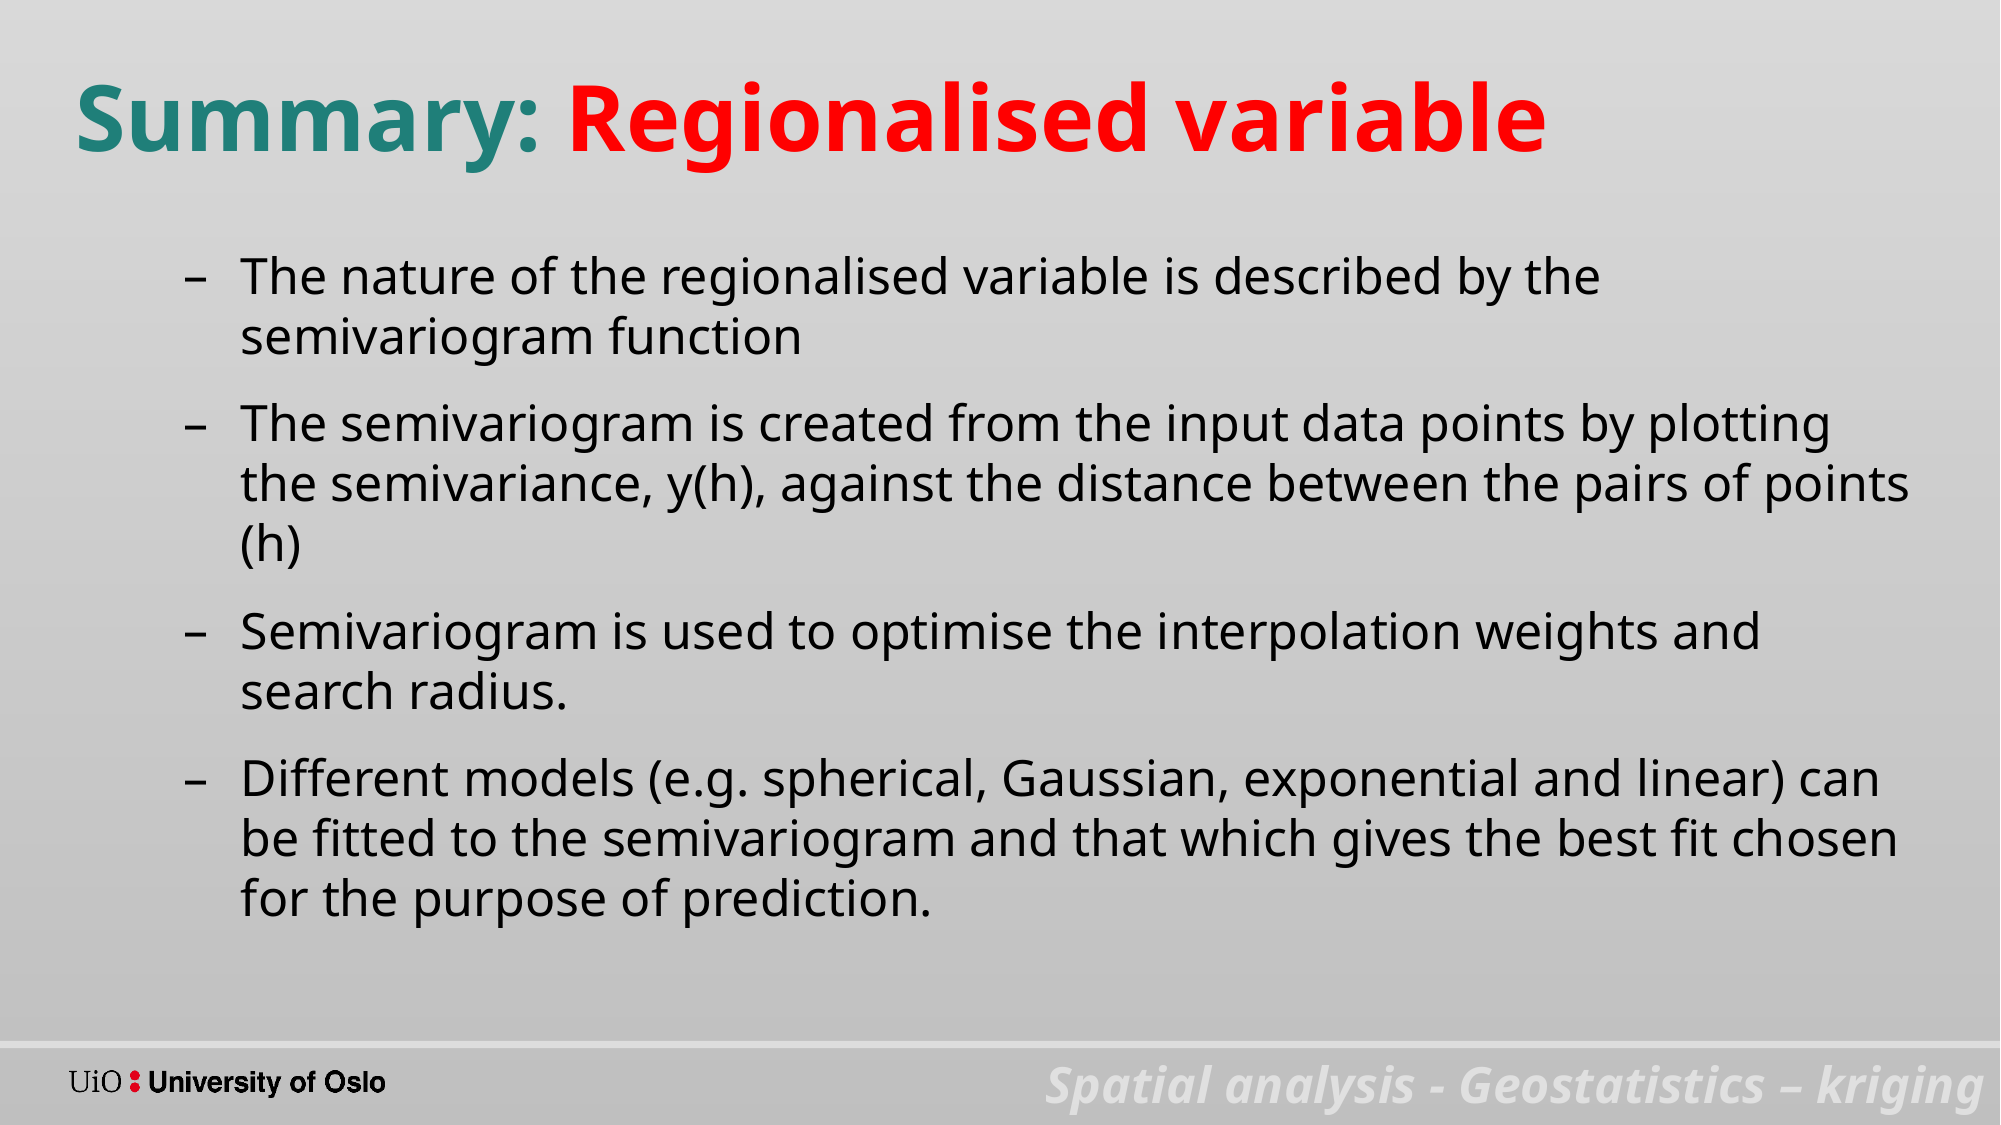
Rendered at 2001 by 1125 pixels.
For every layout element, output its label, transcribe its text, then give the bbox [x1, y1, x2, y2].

picture [69, 1070, 385, 1098]
text_box The nature of the regionalised variable is described by the semivariogram function The semivariogram is created from the input data points by plotting the semivariance, y(h), against the distance between the pairs of points (h) Semivariogram is used to optimise the interpolation weights and search radius. Different models (e.g. spherical, Gaussian, exponential and linear) can be fitted to the semivariogram and that which gives the best fit chosen for the purpose of prediction. [79, 236, 1929, 1025]
text_box Summary: Regionalised variable [60, 52, 2000, 177]
